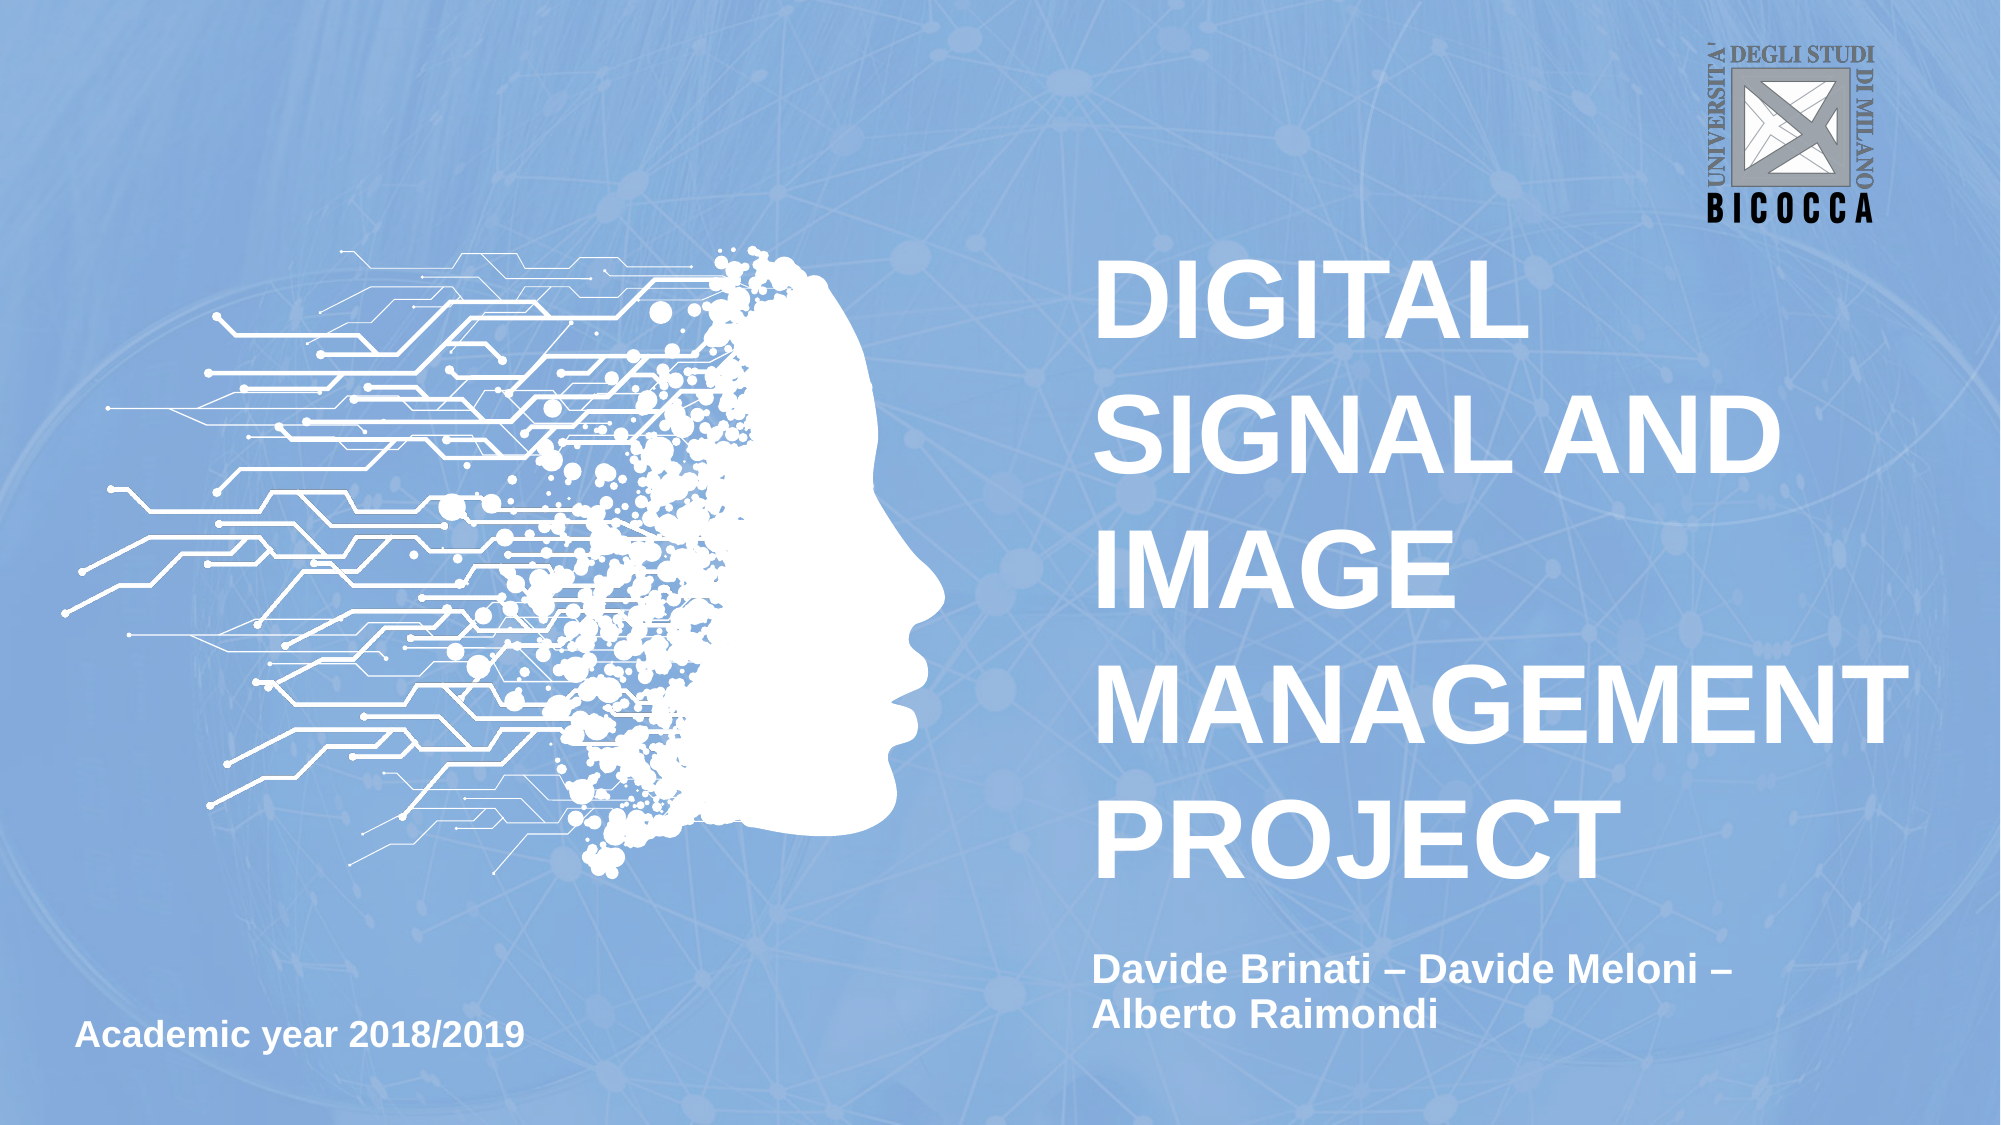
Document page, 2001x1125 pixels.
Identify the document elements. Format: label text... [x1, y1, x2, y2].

picture [1692, 34, 1890, 233]
text_box DIGITAL SIGNAL AND IMAGE MANAGEMENT PROJECT [1076, 218, 1997, 909]
text_box Academic year 2018/2019 [59, 1002, 579, 1063]
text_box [59, 245, 944, 880]
text_box Davide Brinati – Davide Meloni – Alberto Raimondi [1076, 939, 1873, 1065]
